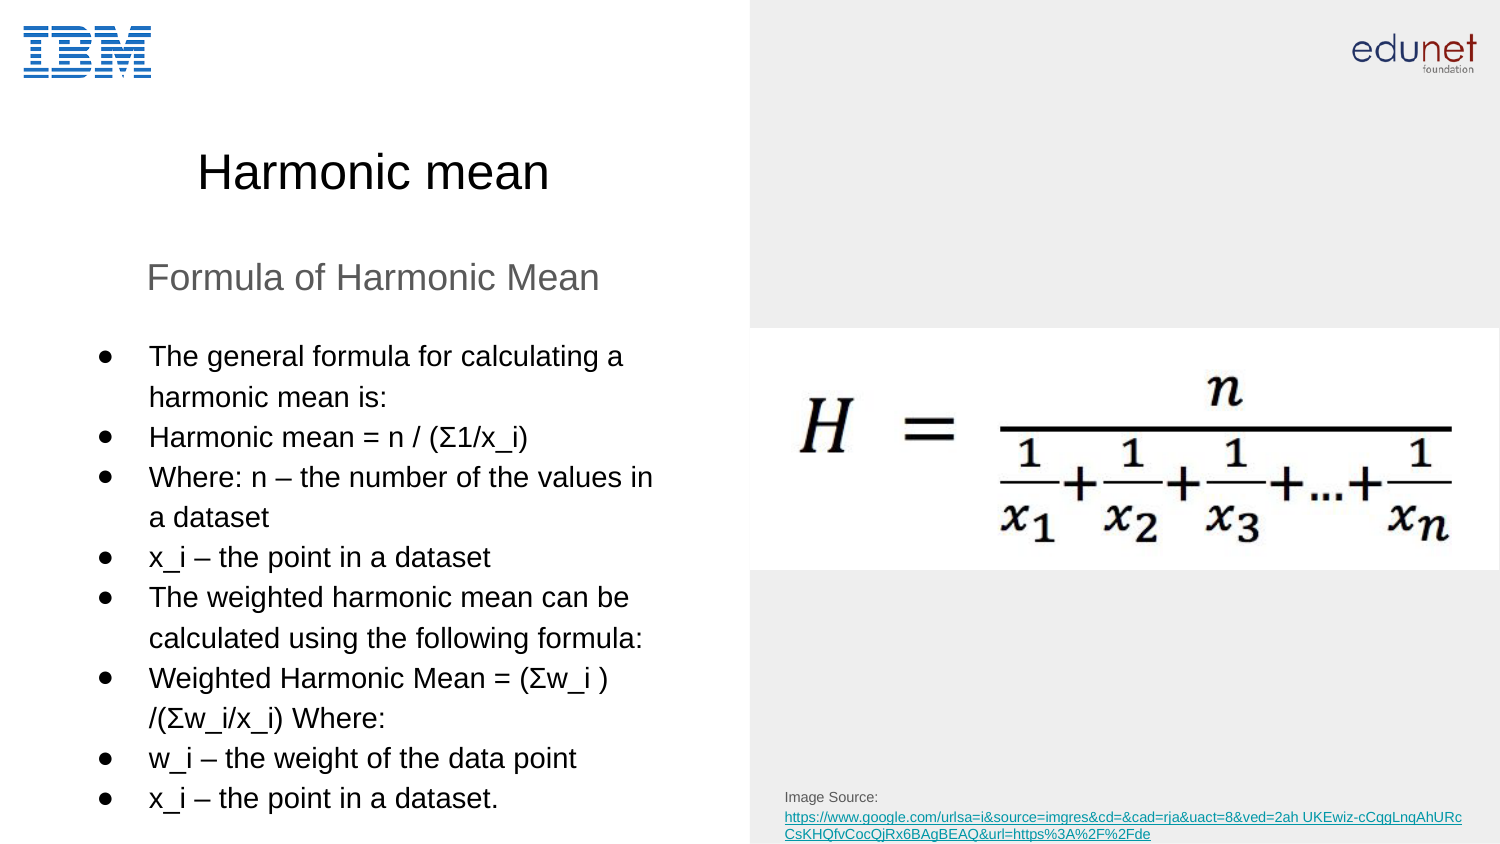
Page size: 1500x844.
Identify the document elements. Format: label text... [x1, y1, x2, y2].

list Image Source:https://www.google.com/urlsa=i&source=imgres&cd=&cad=rja&uact=8&ved=2ah UKEwiz-cCqgLnqAhURcCsKHQfvCocQjRx6BAgBEAQ&url=https%3A%2F%2Fde [769, 770, 1481, 821]
picture [1350, 26, 1480, 78]
list The general formula for calculating a harmonic mean is: Harmonic mean = n / (Σ1/x_i) Where: n – the number of the values in a dataset x_i – the point in a dataset The weighted harmonic mean can be calculated using the following formula: Weighted Harmonic Mean = (Σw_i ) /(Σw_i/x_i) Where: w_i – the weight of the data point x_i – the point in a dataset. [58, 339, 689, 808]
picture [749, 328, 1500, 571]
title Harmonic mean [41, 117, 706, 222]
subtitle Formula of Harmonic Mean [41, 222, 706, 328]
picture [23, 26, 151, 78]
